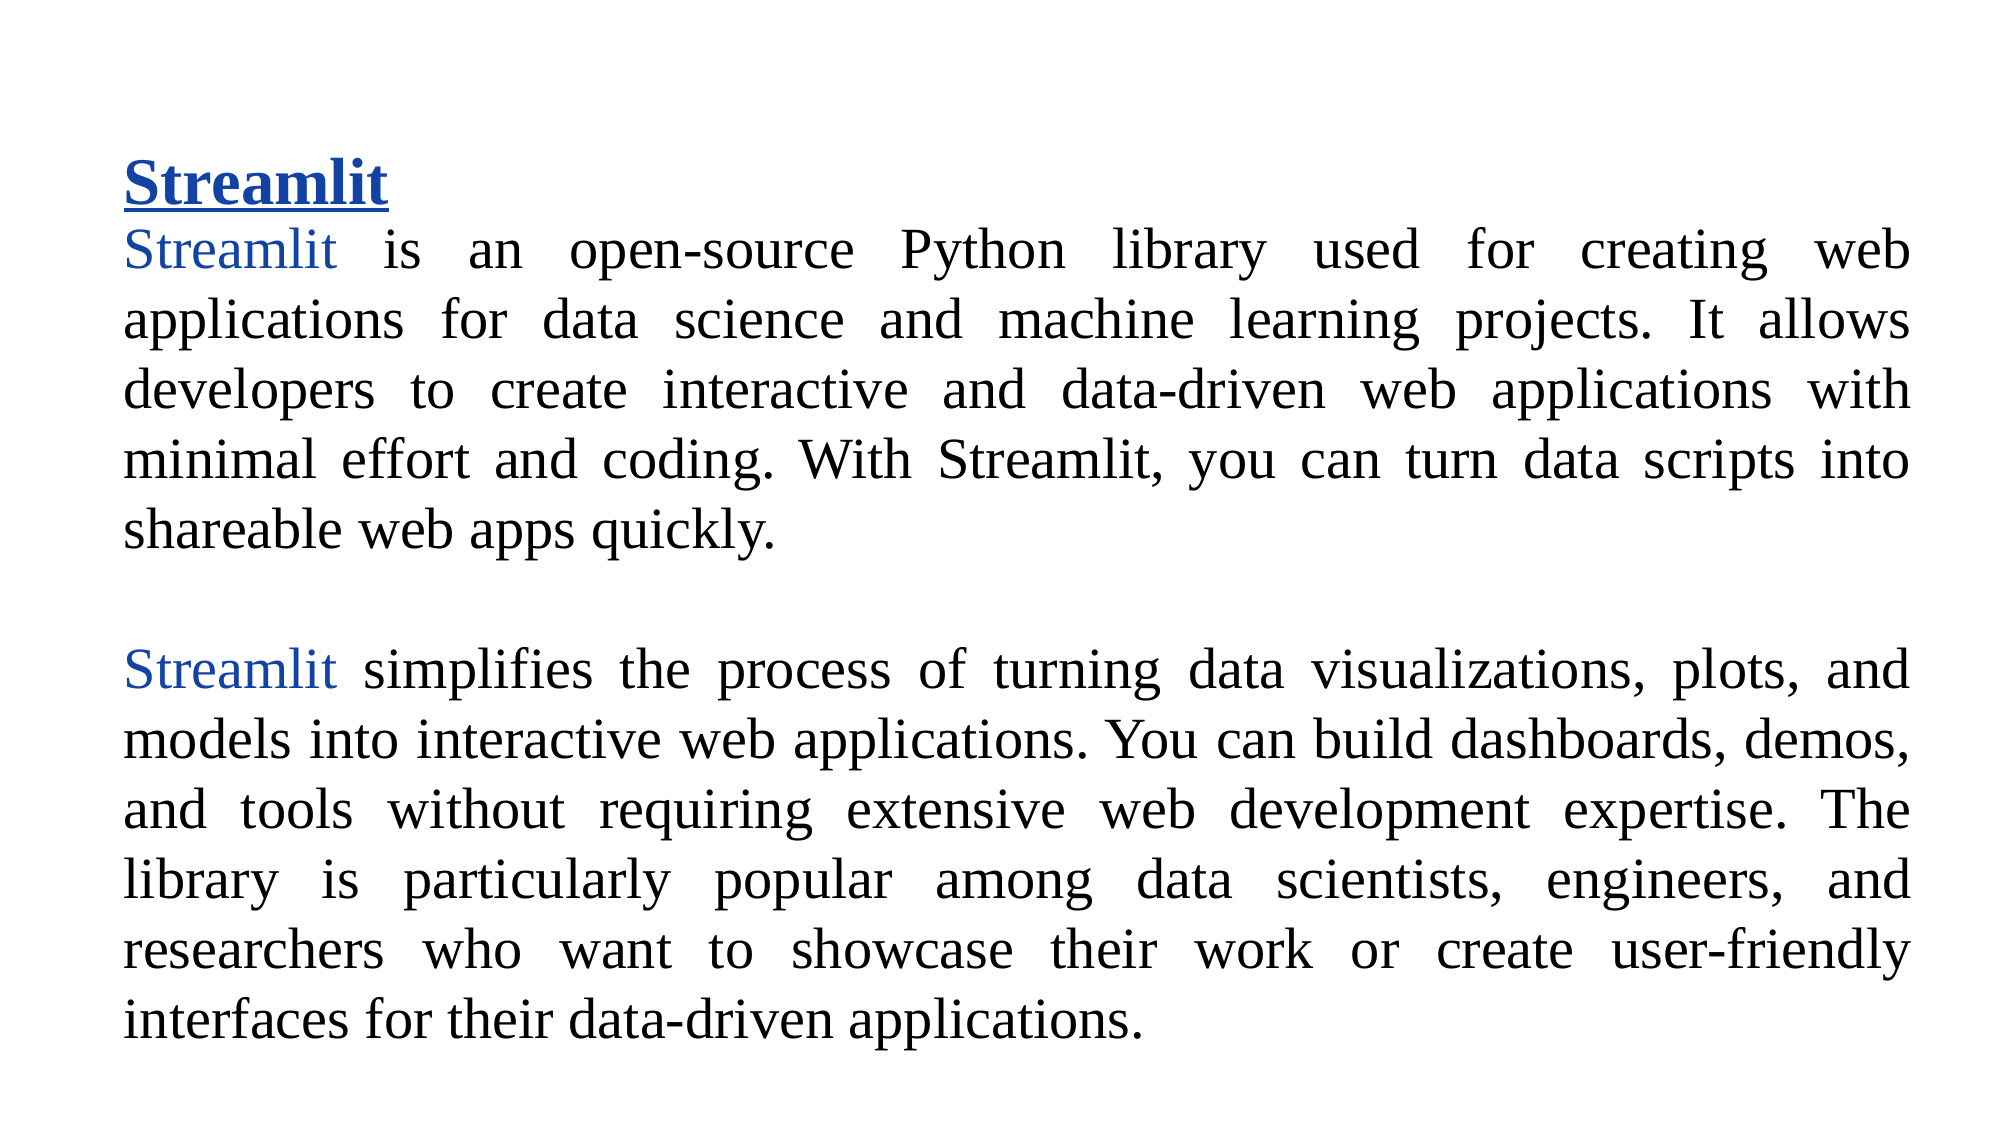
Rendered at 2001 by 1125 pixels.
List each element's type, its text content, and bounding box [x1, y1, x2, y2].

text_box Streamlit is an open-source Python library used for creating web applications for data science and machine learning projects. It allows developers to create interactive and data-driven web applications with minimal effort and coding. With Streamlit, you can turn data scripts into shareable web apps quickly. Streamlit simplifies the process of turning data visualizations, plots, and models into interactive web applications. You can build dashboards, demos, and tools without requiring extensive web development expertise. The library is particularly popular among data scientists, engineers, and researchers who want to showcase their work or create user-friendly interfaces for their data-driven applications. [109, 203, 1928, 1058]
text_box Streamlit [109, 130, 1109, 226]
